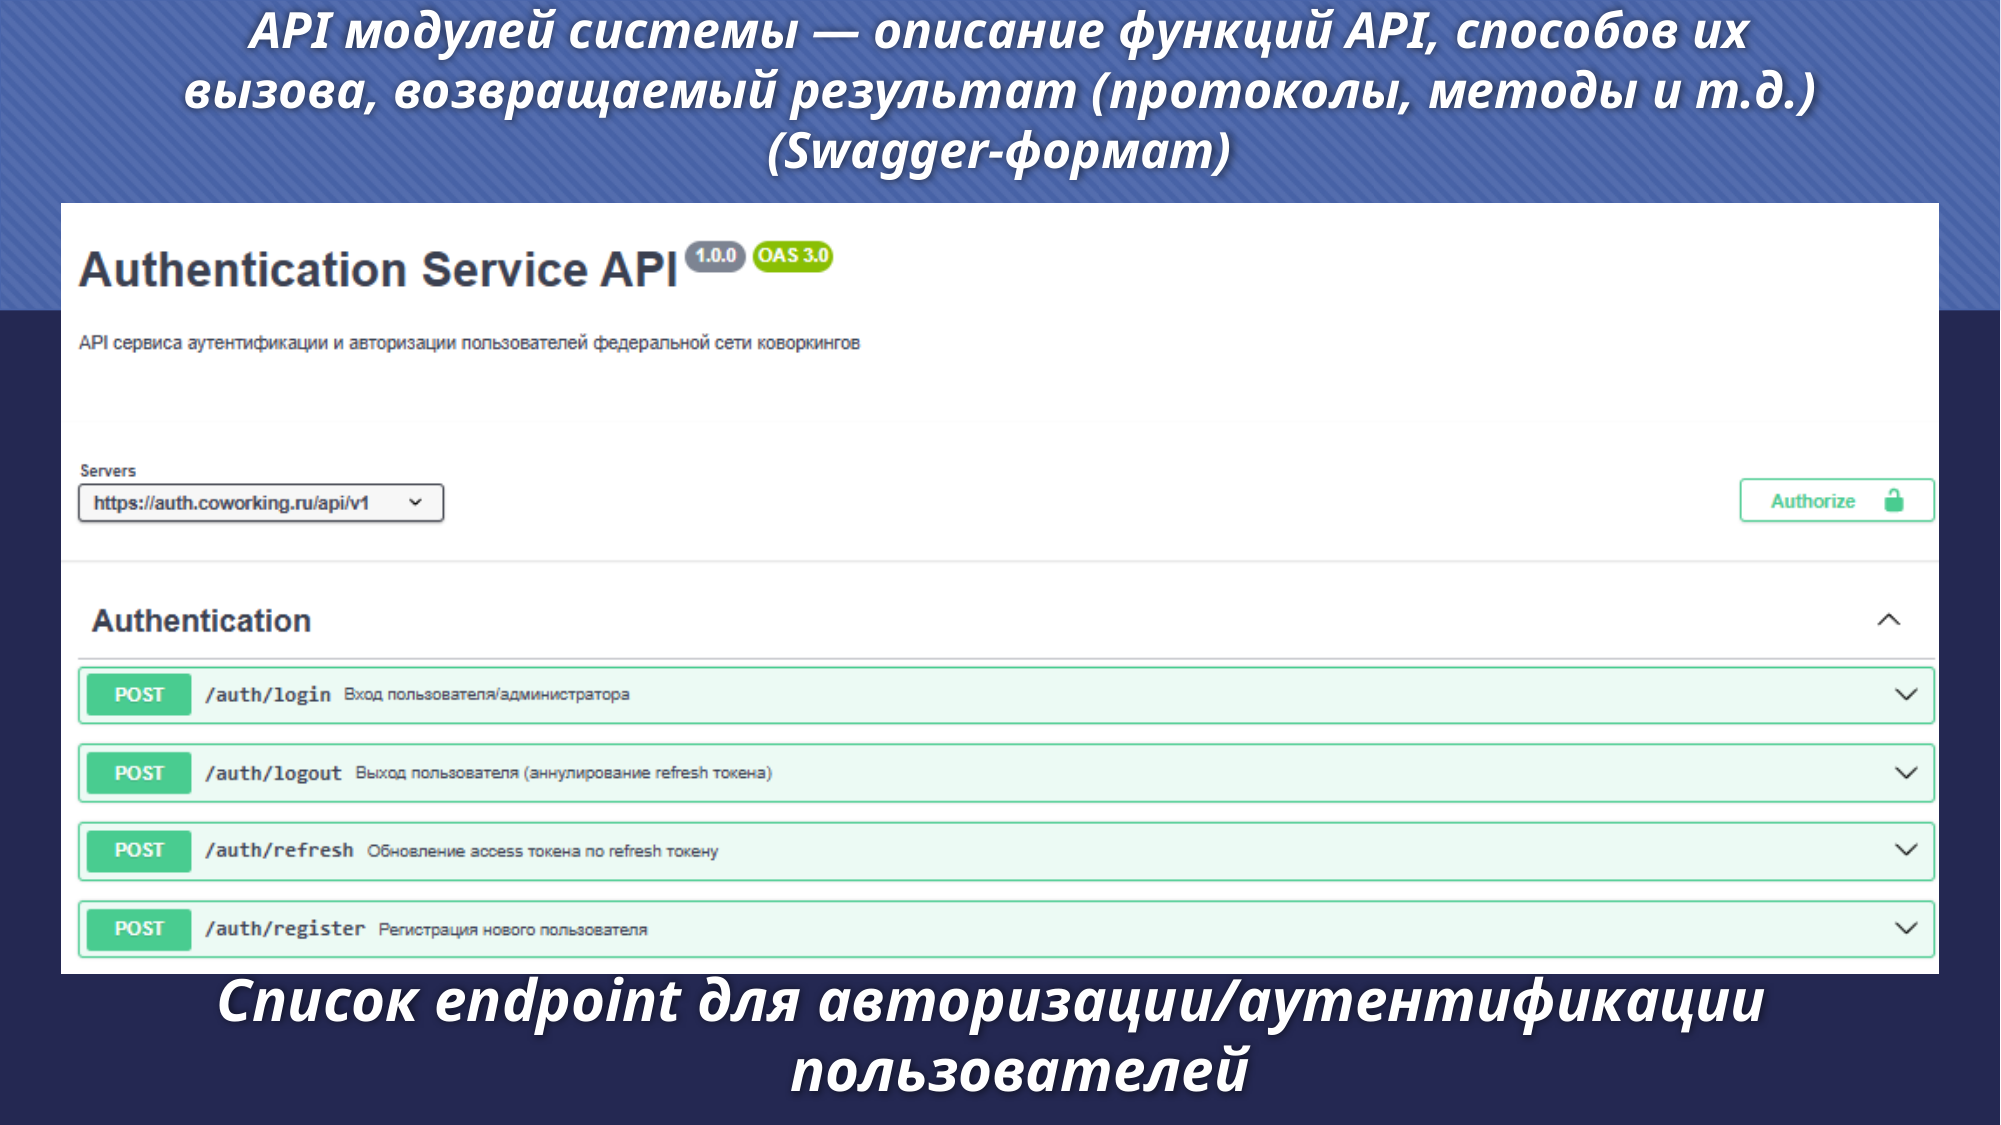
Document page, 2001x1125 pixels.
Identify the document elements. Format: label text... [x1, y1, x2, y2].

title API модулей системы — описание функций API, способов их вызова, возвращаемый результат (протоколы, методы и т.д.) (Swagger-формат) [132, 0, 1868, 202]
picture [60, 202, 1939, 974]
text_box Список endpoint для авторизации/аутентификации пользователей [0, 973, 2000, 1111]
